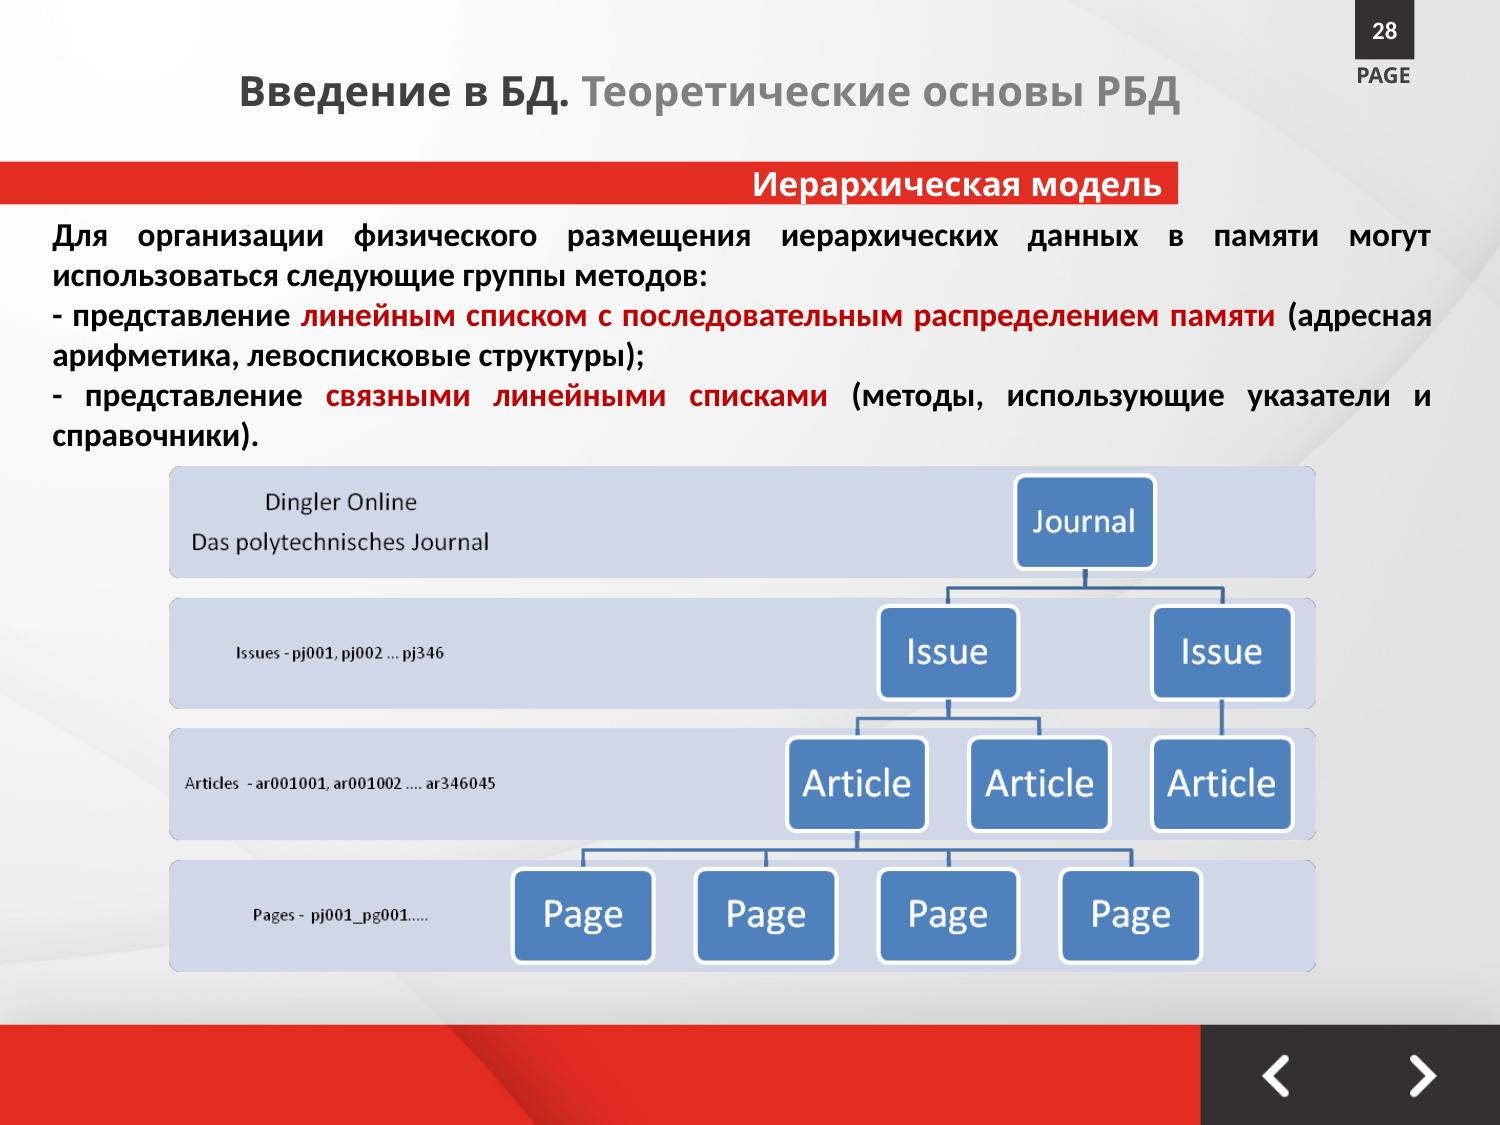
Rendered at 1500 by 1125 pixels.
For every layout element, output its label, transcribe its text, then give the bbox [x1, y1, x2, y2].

text_box 28 [1353, 0, 1417, 61]
picture [0, 0, 1500, 1125]
text_box Введение в БД. Теоретические основы РБД [22, 57, 1196, 123]
text_box Для организации физического размещения иерархических данных в памяти могут использоваться следующие группы методов: - представление линейным списком с последовательным распределением памяти (адресная арифметика, левосписковые структуры); - представление связными линейными списками (методы, использующие указатели и справочники). [37, 206, 1448, 461]
text_box PAGE [1341, 54, 1426, 96]
subtitle Иерархическая модель [0, 161, 1179, 205]
